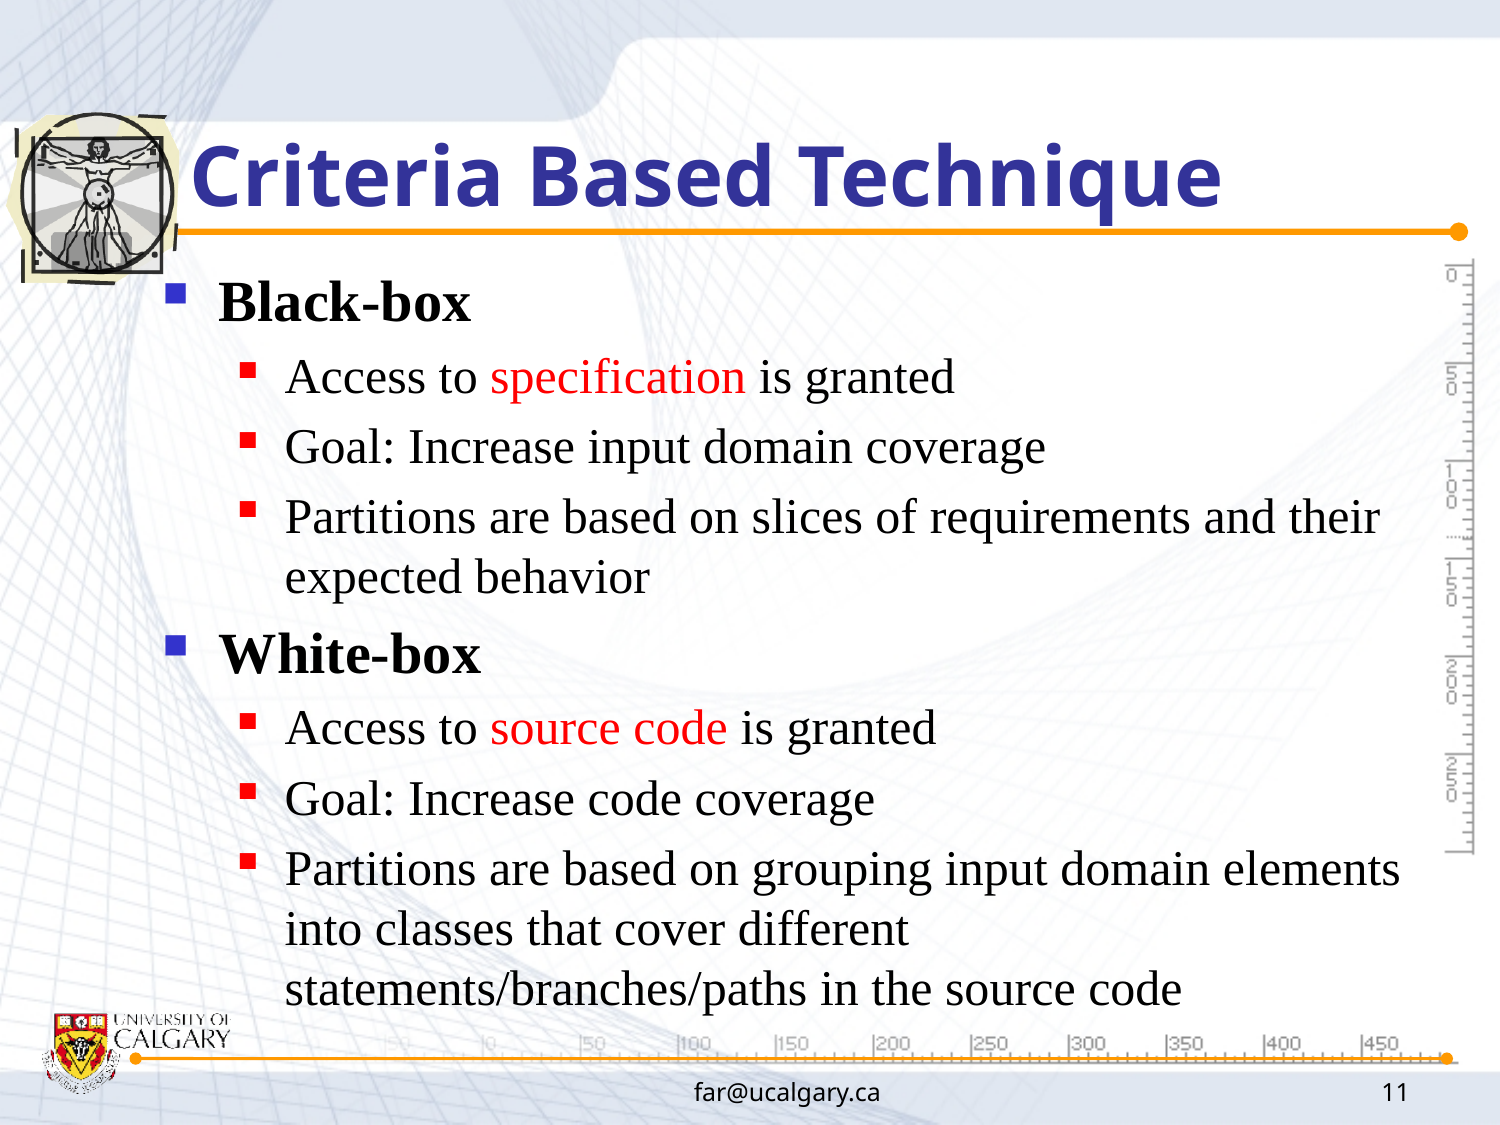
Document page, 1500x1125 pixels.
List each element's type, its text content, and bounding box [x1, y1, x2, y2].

list Black-box Access to specification is granted Goal: Increase input domain coverage Partitions are based on slices of requirements and their expected behavior White-box Access to source code is granted Goal: Increase code coverage Partitions are based on grouping input domain elements into classes that cover different statements/branches/paths in the source code [147, 255, 1461, 1000]
slide_number 11 [1112, 1051, 1426, 1118]
picture [0, 0, 1500, 1125]
footer far@ucalgary.ca [549, 1051, 1026, 1118]
title Criteria Based Technique [174, 42, 1468, 231]
